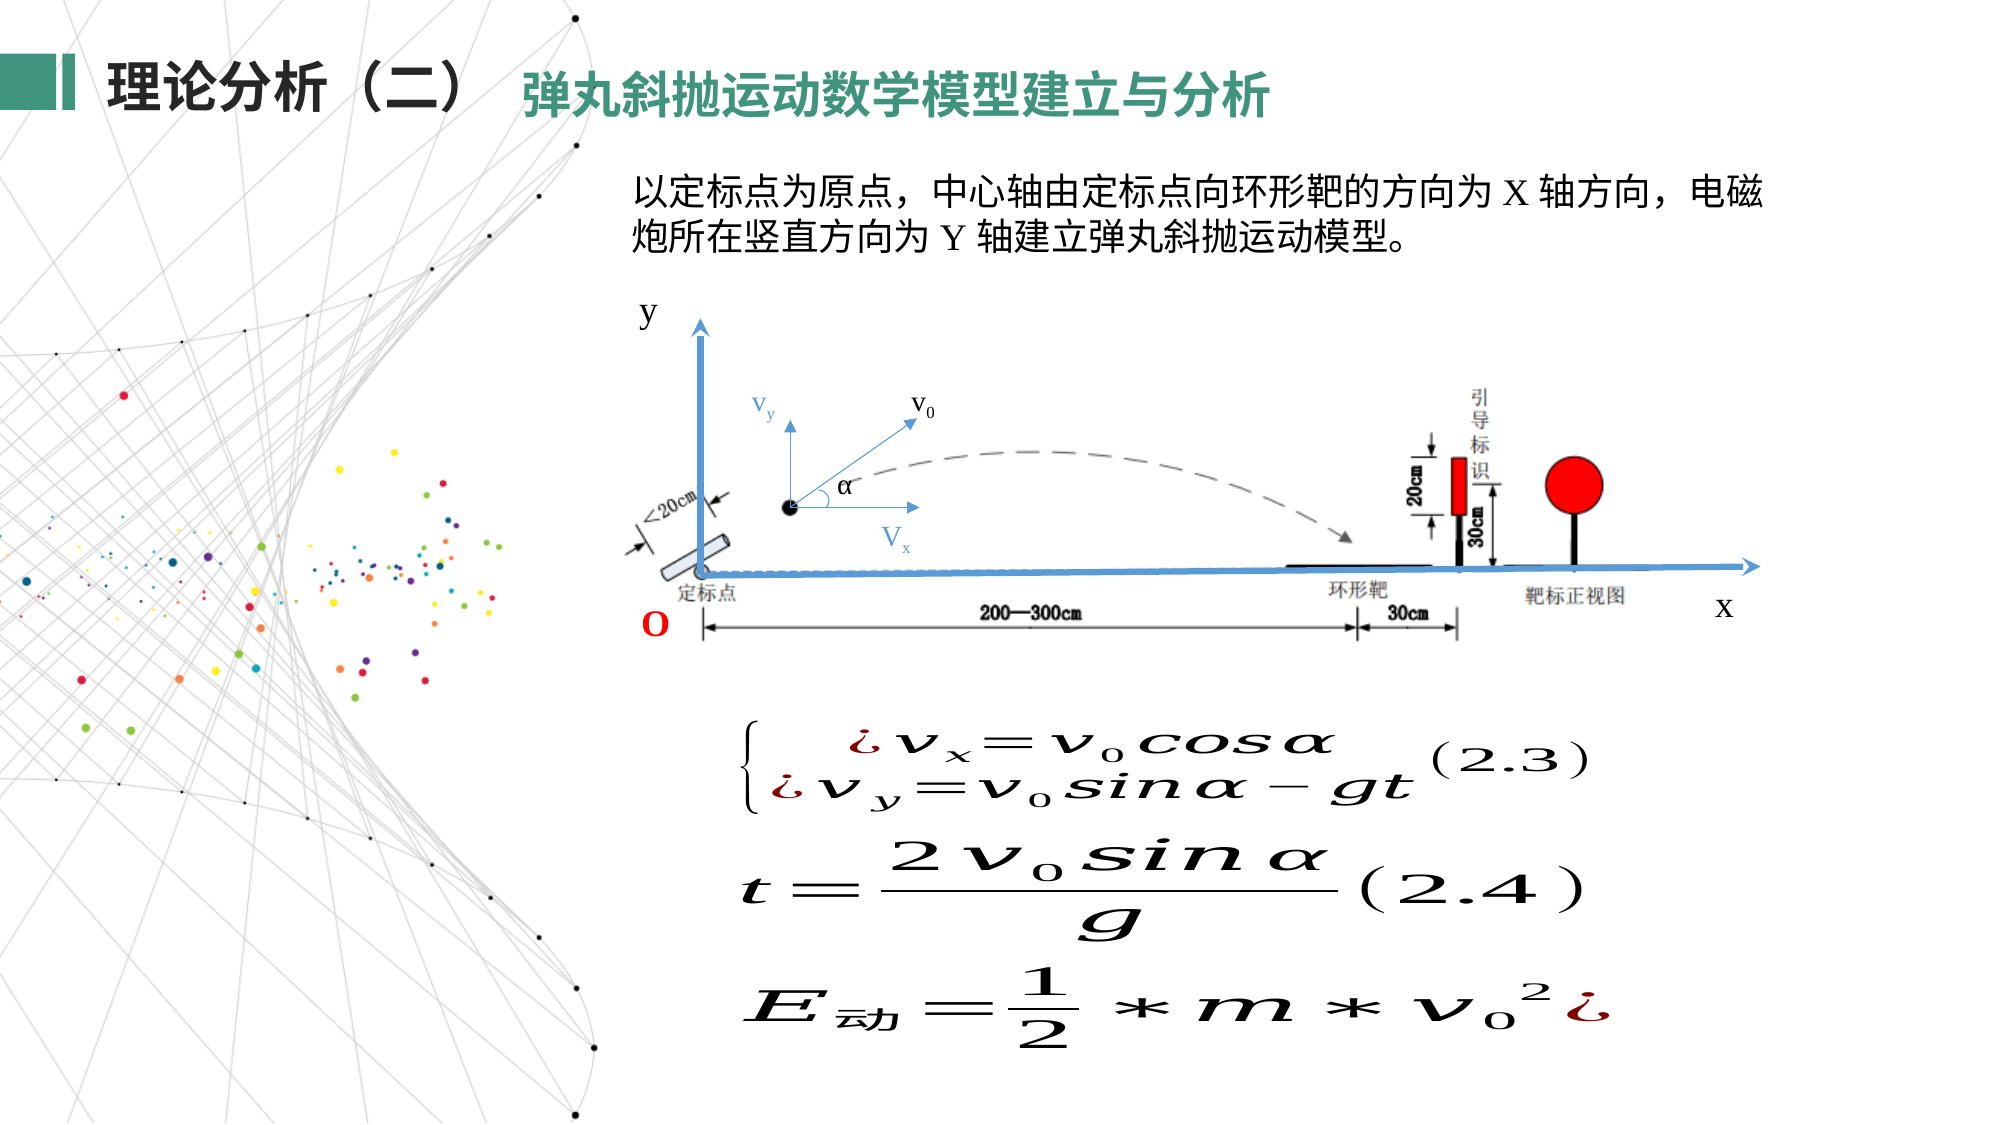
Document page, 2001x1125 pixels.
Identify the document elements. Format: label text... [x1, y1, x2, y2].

text_box y [624, 277, 673, 338]
text_box x [1700, 576, 1749, 633]
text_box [701, 566, 1761, 576]
text_box 以定标点为原点，中心轴由定标点向环形靶的方向为X轴方向，电磁炮所在竖直方向为Y轴建立弹丸斜抛运动模型。 [616, 160, 1800, 266]
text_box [0, 53, 75, 110]
text_box 理论分析（二） [92, 45, 506, 127]
picture [701, 359, 1692, 566]
text_box 弹丸斜抛运动数学模型建立与分析 [506, 38, 1323, 132]
picture [0, 0, 1692, 1123]
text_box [736, 374, 951, 561]
